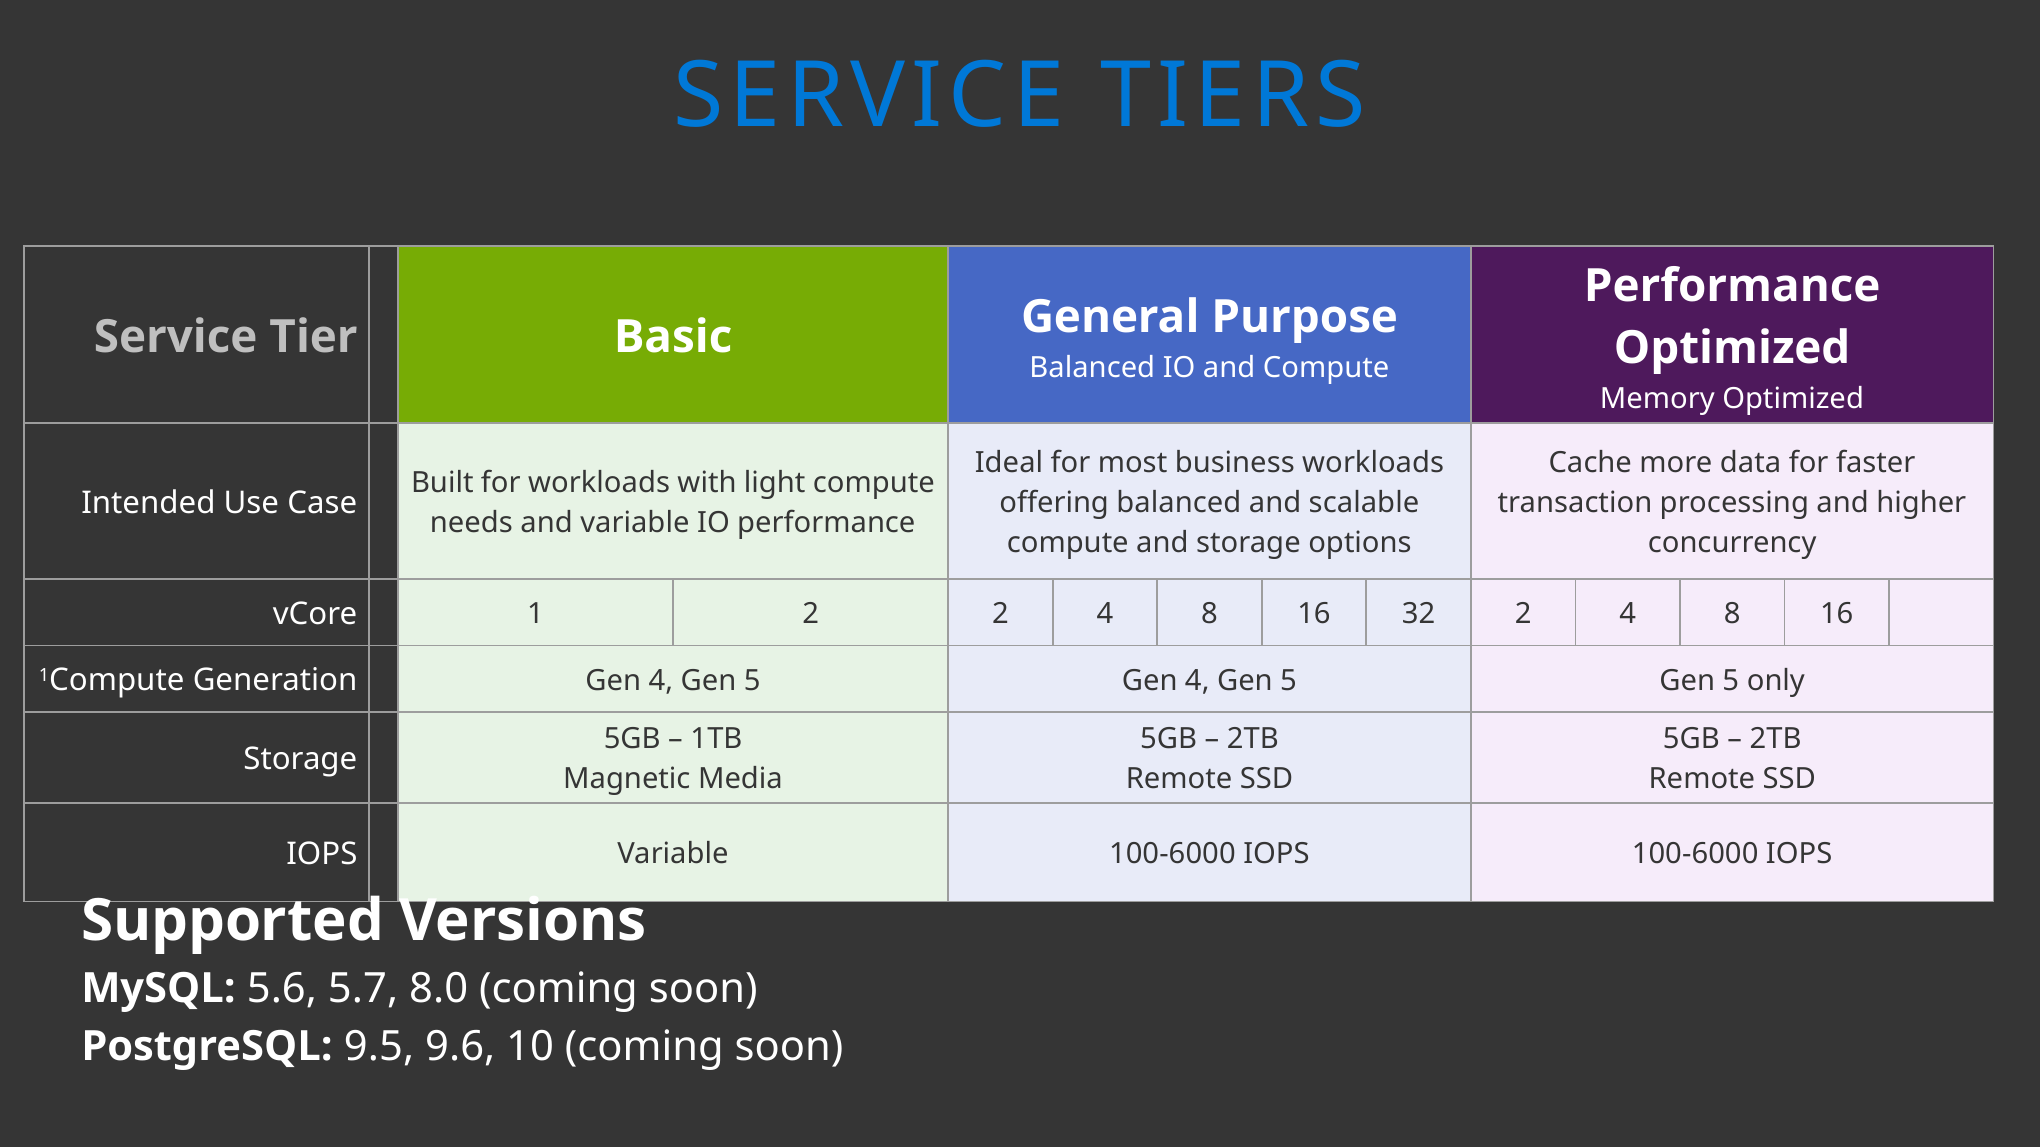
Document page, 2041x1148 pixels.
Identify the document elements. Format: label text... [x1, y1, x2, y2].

table_cell 2 [949, 580, 1052, 645]
table_header Basic [399, 247, 947, 422]
table_cell 100-6000 IOPS [1472, 804, 1993, 901]
table_cell 16 [1263, 580, 1365, 645]
table_header General Purpose Balanced IO and Compute [949, 247, 1470, 422]
table_cell Ideal for most business workloads offering balanced and scalable compute and storage options [949, 424, 1470, 578]
table_header [370, 247, 397, 422]
table_cell 8 [1681, 580, 1784, 645]
table_cell 5GB – 2TB Remote SSD [1472, 713, 1993, 802]
table_cell 1 [399, 580, 672, 645]
table_cell 16 [1785, 580, 1888, 645]
table_cell 4 [1576, 580, 1679, 645]
table_header Performance Optimized Memory Optimized [1472, 247, 1993, 422]
table_cell [370, 804, 397, 874]
table_cell Gen 4, Gen 5 [949, 646, 1470, 711]
table_cell Cache more data for faster transaction processing and higher concurrency [1472, 424, 1993, 578]
table_cell 5GB – 2TB Remote SSD [949, 713, 1470, 802]
table_cell 4 [1054, 580, 1156, 645]
title Service Tiers [45, 48, 1996, 146]
table_cell Intended Use Case [25, 424, 368, 578]
table_cell Built for workloads with light compute needs and variable IO performance [399, 424, 947, 578]
text_box Supported Versions MySQL: 5.6, 5.7, 8.0 (coming soon) PostgreSQL: 9.5, 9.6, 10 (coming soon) [66, 874, 1874, 1119]
table_cell [1890, 580, 1993, 645]
table_cell 2 [1472, 580, 1575, 645]
table_cell [370, 646, 397, 711]
table_cell 1Compute Generation [25, 646, 368, 711]
table_cell [370, 424, 397, 578]
table_header Service Tier [25, 247, 368, 422]
table_cell [370, 580, 397, 645]
table_cell 8 [1158, 580, 1261, 645]
table_cell Storage [25, 713, 368, 802]
table_cell 5GB – 1TB Magnetic Media [399, 713, 947, 802]
table_cell 2 [674, 580, 947, 645]
table_cell Gen 5 only [1472, 646, 1993, 711]
table_cell 32 [1367, 580, 1470, 645]
table_cell Variable [399, 804, 947, 874]
table_cell 100-6000 IOPS [949, 804, 1470, 874]
table_cell vCore [25, 580, 368, 645]
table_cell [370, 713, 397, 802]
table_cell Gen 4, Gen 5 [399, 646, 947, 711]
table_cell IOPS [25, 804, 368, 901]
